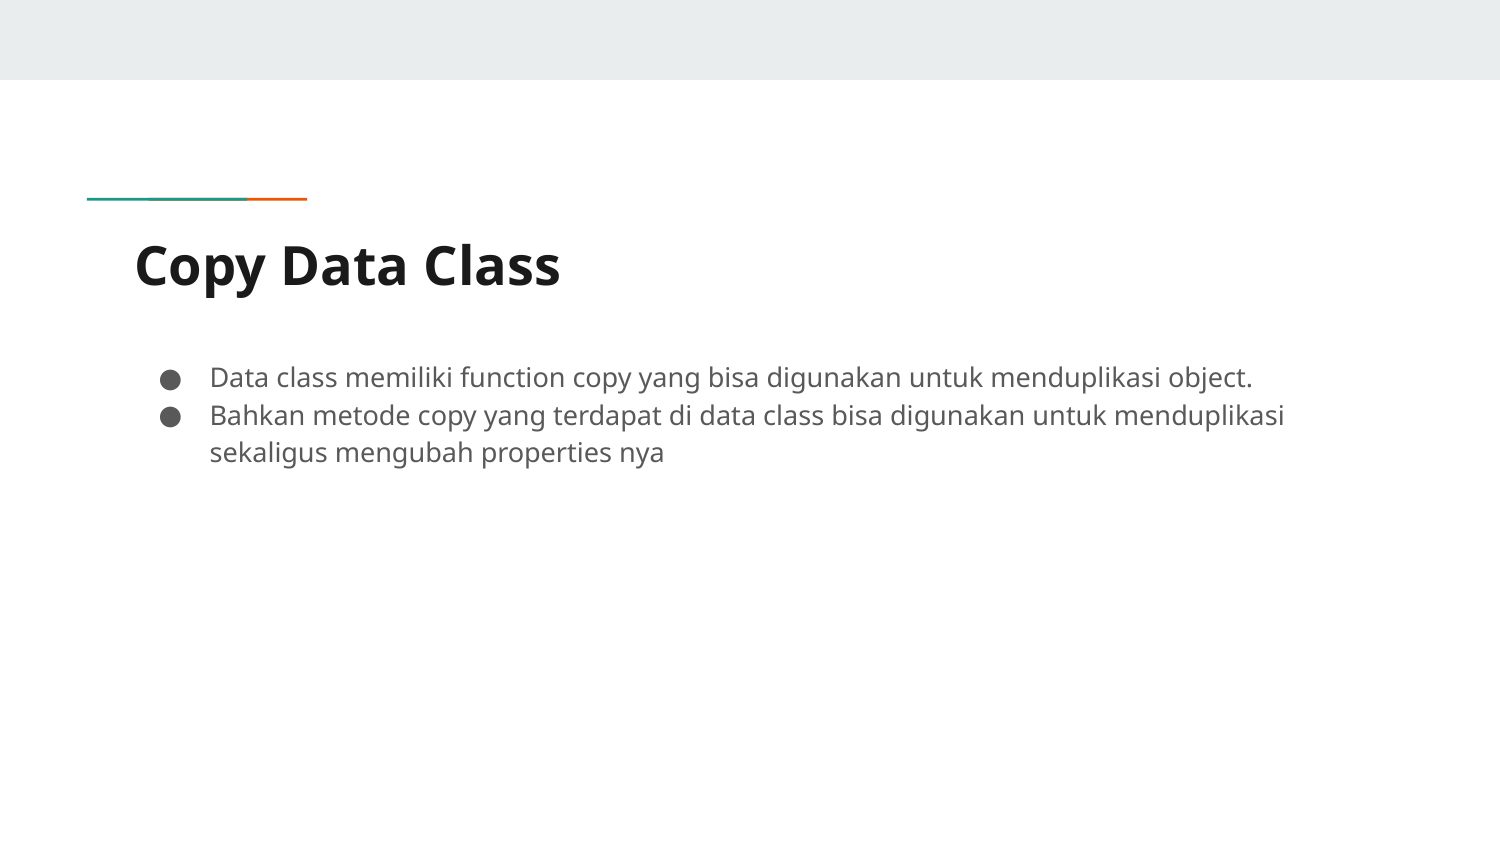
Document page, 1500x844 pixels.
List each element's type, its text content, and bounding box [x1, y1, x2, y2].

list Data class memiliki function copy yang bisa digunakan untuk menduplikasi object. Bahkan metode copy yang terdapat di data class bisa digunakan untuk menduplikasi sekaligus mengubah properties nya [119, 341, 1381, 712]
title Copy Data Class [119, 216, 1381, 305]
